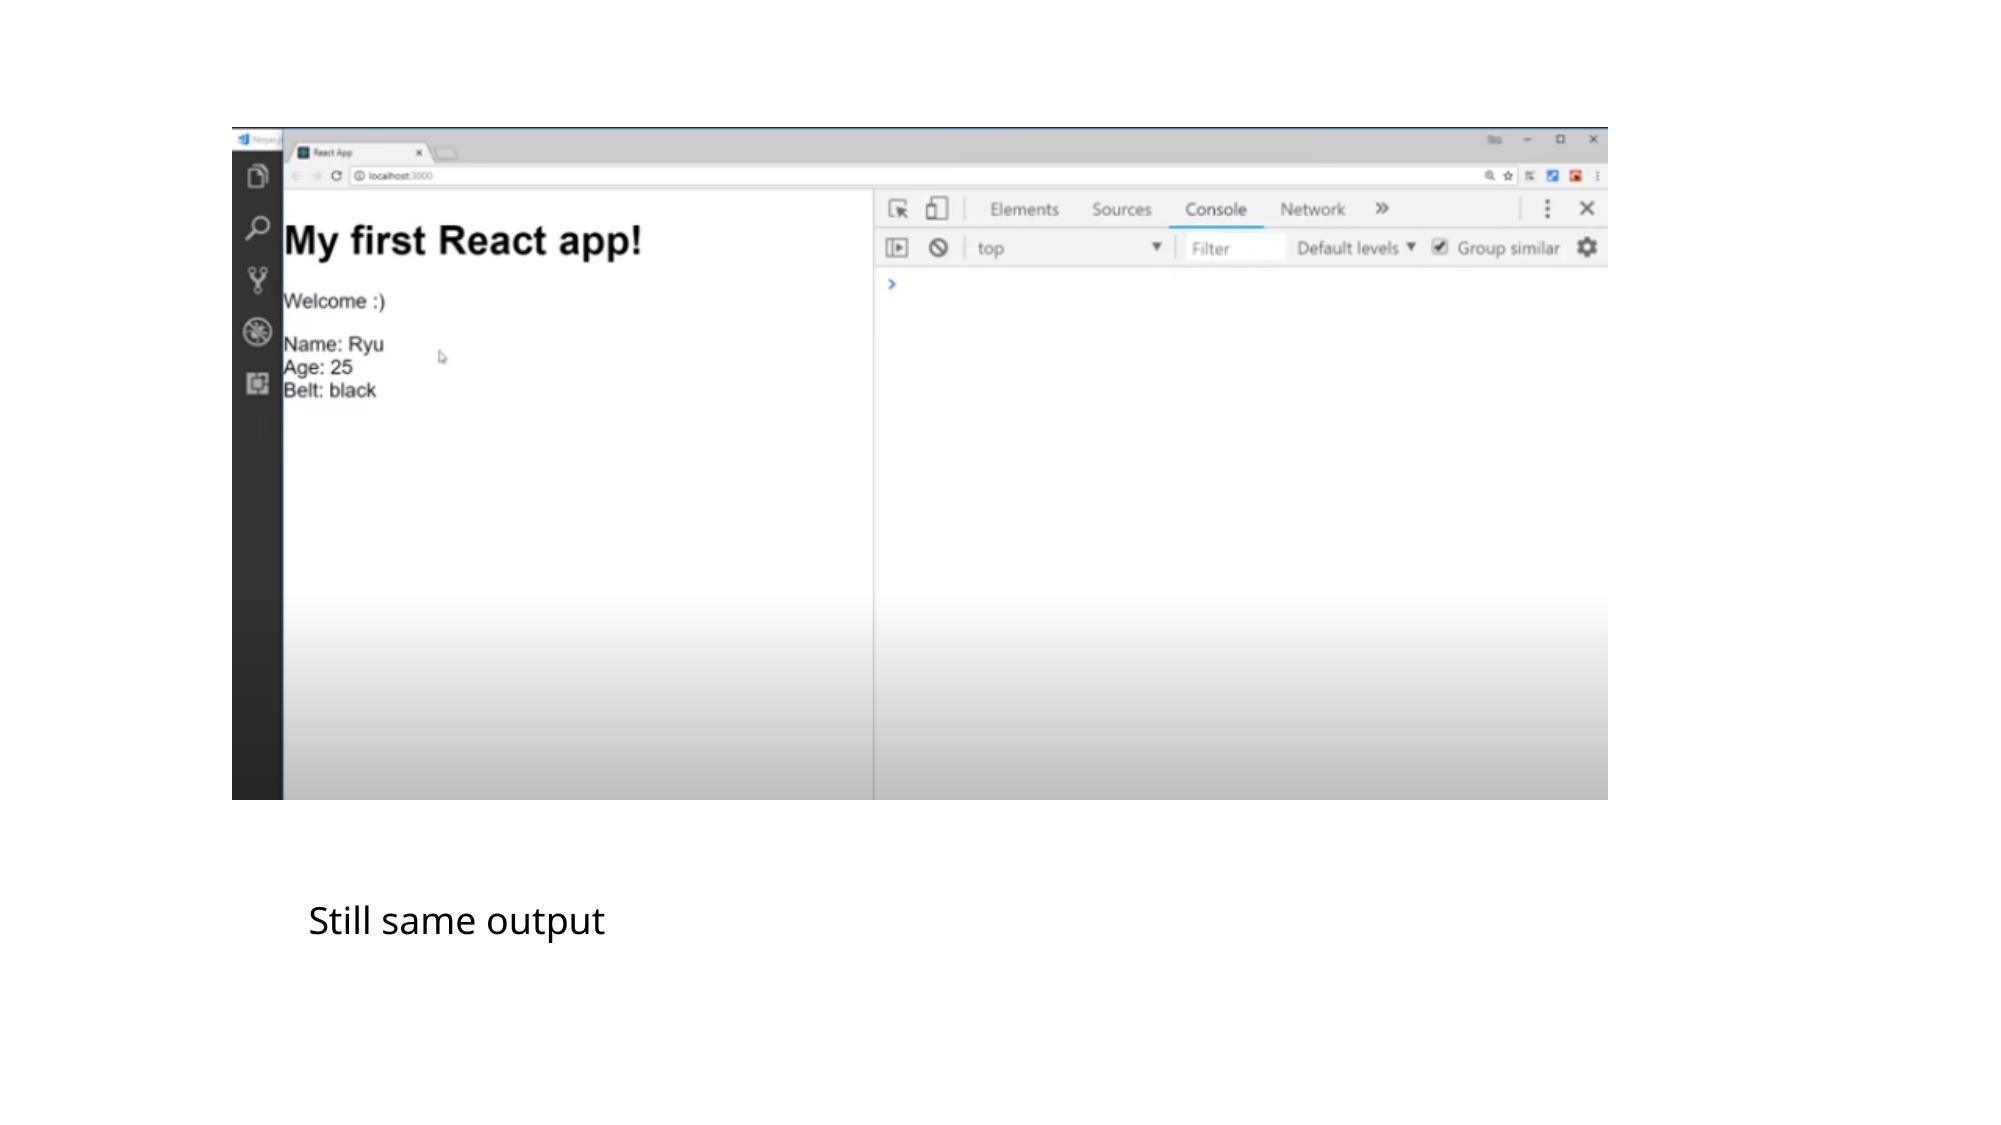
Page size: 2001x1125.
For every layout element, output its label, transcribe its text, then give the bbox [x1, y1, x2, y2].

text_box Still same output [293, 889, 1710, 950]
picture [231, 126, 1608, 800]
